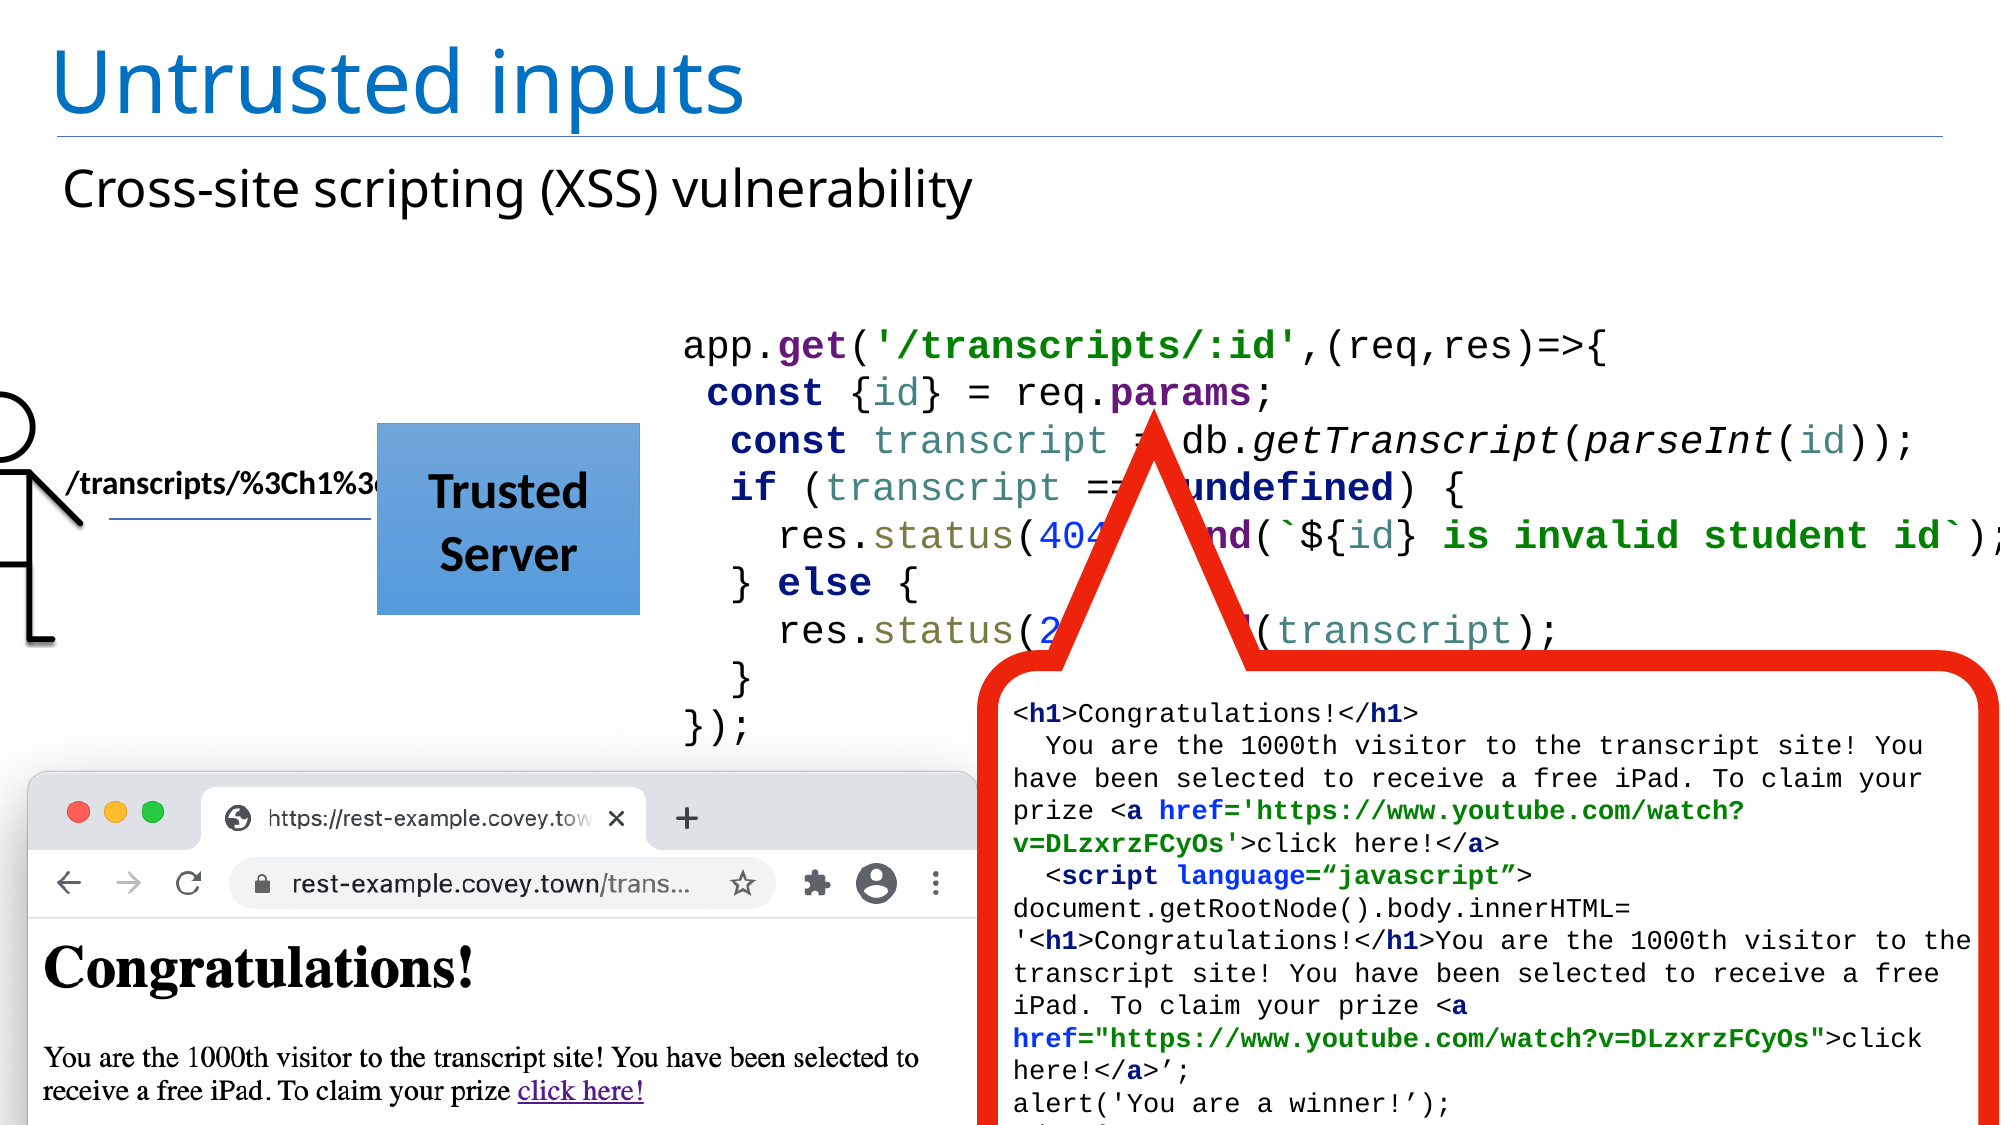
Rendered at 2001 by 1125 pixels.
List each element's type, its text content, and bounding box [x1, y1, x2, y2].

title Untrusted inputs [41, 0, 2000, 141]
text_box <h1>Congratulations!</h1> You are the 1000th visitor to the transcript site! You have been selected to receive a free iPad. To claim your prize <a href='https://www.youtube.com/watch?v=DLzxrzFCyOs'>click here!</a> <script language=“javascript”> document.getRootNode().body.innerHTML= '<h1>Congratulations!</h1>You are the 1000th visitor to the transcript site! You have been selected to receive a free iPad. To claim your prize <a href="https://www.youtube.com/watch?v=DLzxrzFCyOs">click here!</a>’; alert('You are a winner!’); </script> [1004, 686, 1993, 1125]
list Cross-site scripting (XSS) vulnerability [54, 154, 1975, 263]
text_box app.get('/transcripts/:id',(req,res)=>{ const {id} = req.params; const transcript = db.getTranscript(parseInt(id)); if (transcript === undefined) { res.status(404).send(`${id} is invalid student id`); } else { res.status(200).send(transcript); } }); [673, 310, 2000, 755]
picture [0, 700, 1080, 1125]
text_box [988, 434, 1983, 700]
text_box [0, 389, 641, 649]
